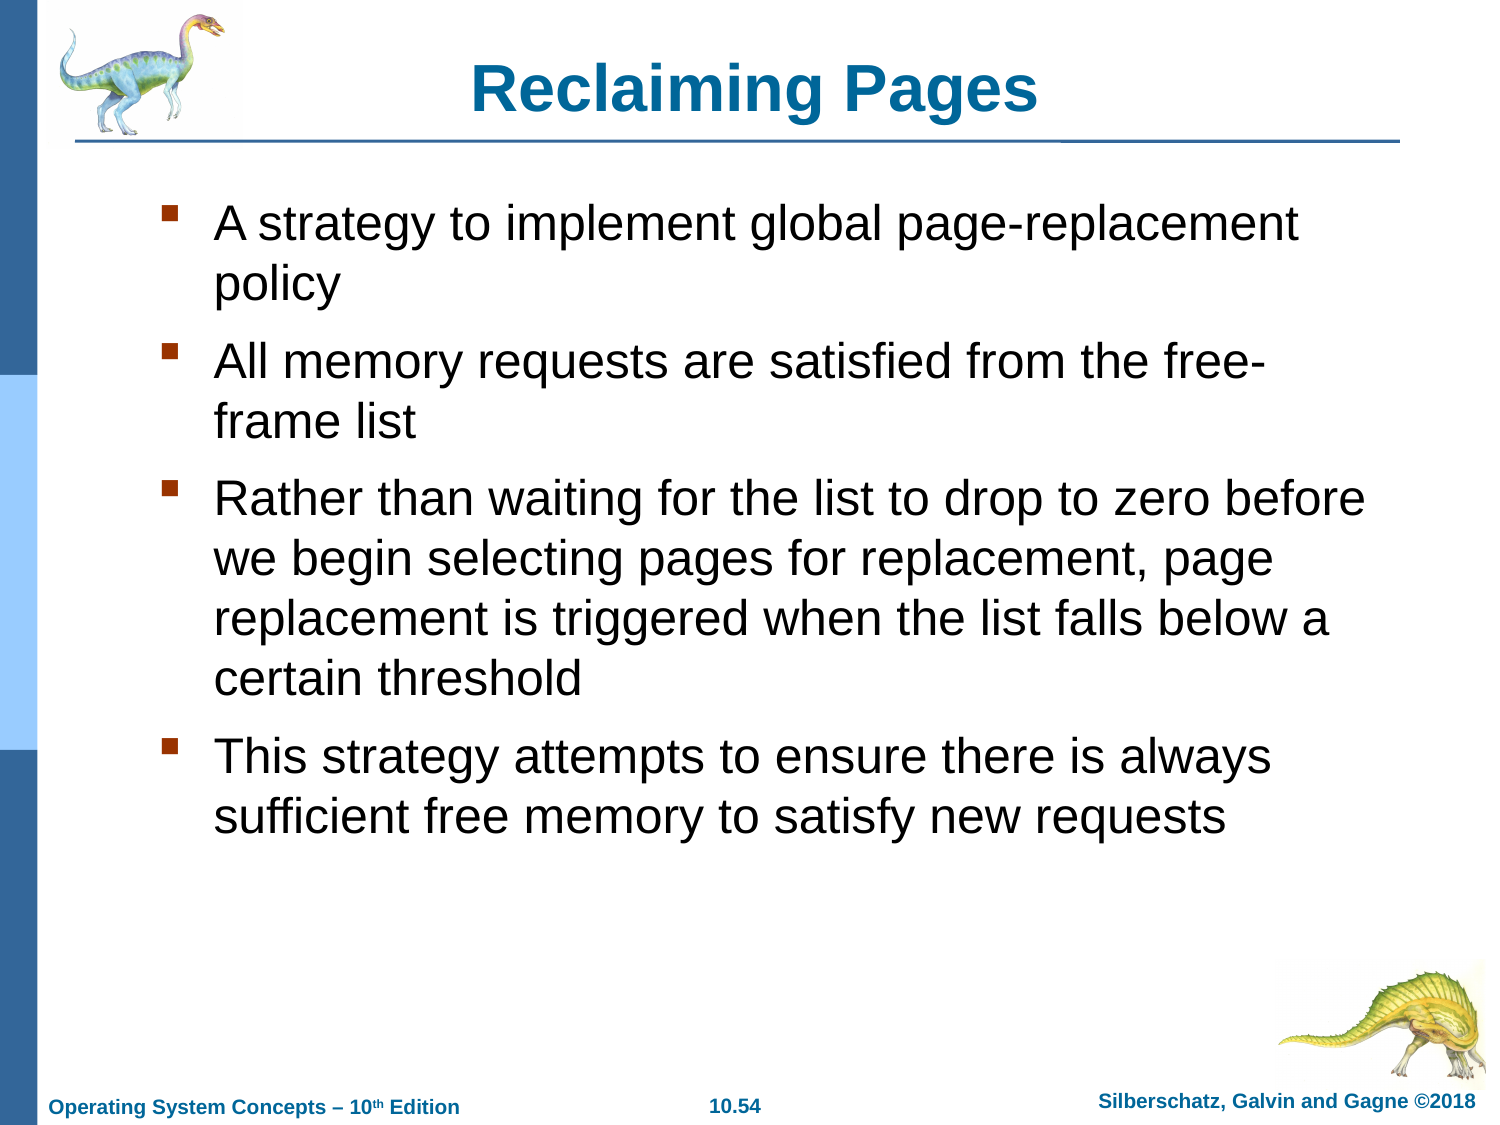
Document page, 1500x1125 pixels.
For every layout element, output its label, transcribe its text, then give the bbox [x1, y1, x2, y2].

title Reclaiming Pages [155, 38, 1356, 133]
picture [1275, 959, 1486, 1090]
list A strategy to implement global page-replacement policy All memory requests are satisfied from the free-frame list Rather than waiting for the list to drop to zero before we begin selecting pages for replacement, page replacement is triggered when the list falls below a certain threshold This strategy attempts to ensure there is always sufficient free memory to satisfy new requests [142, 183, 1401, 917]
picture [46, 0, 243, 149]
